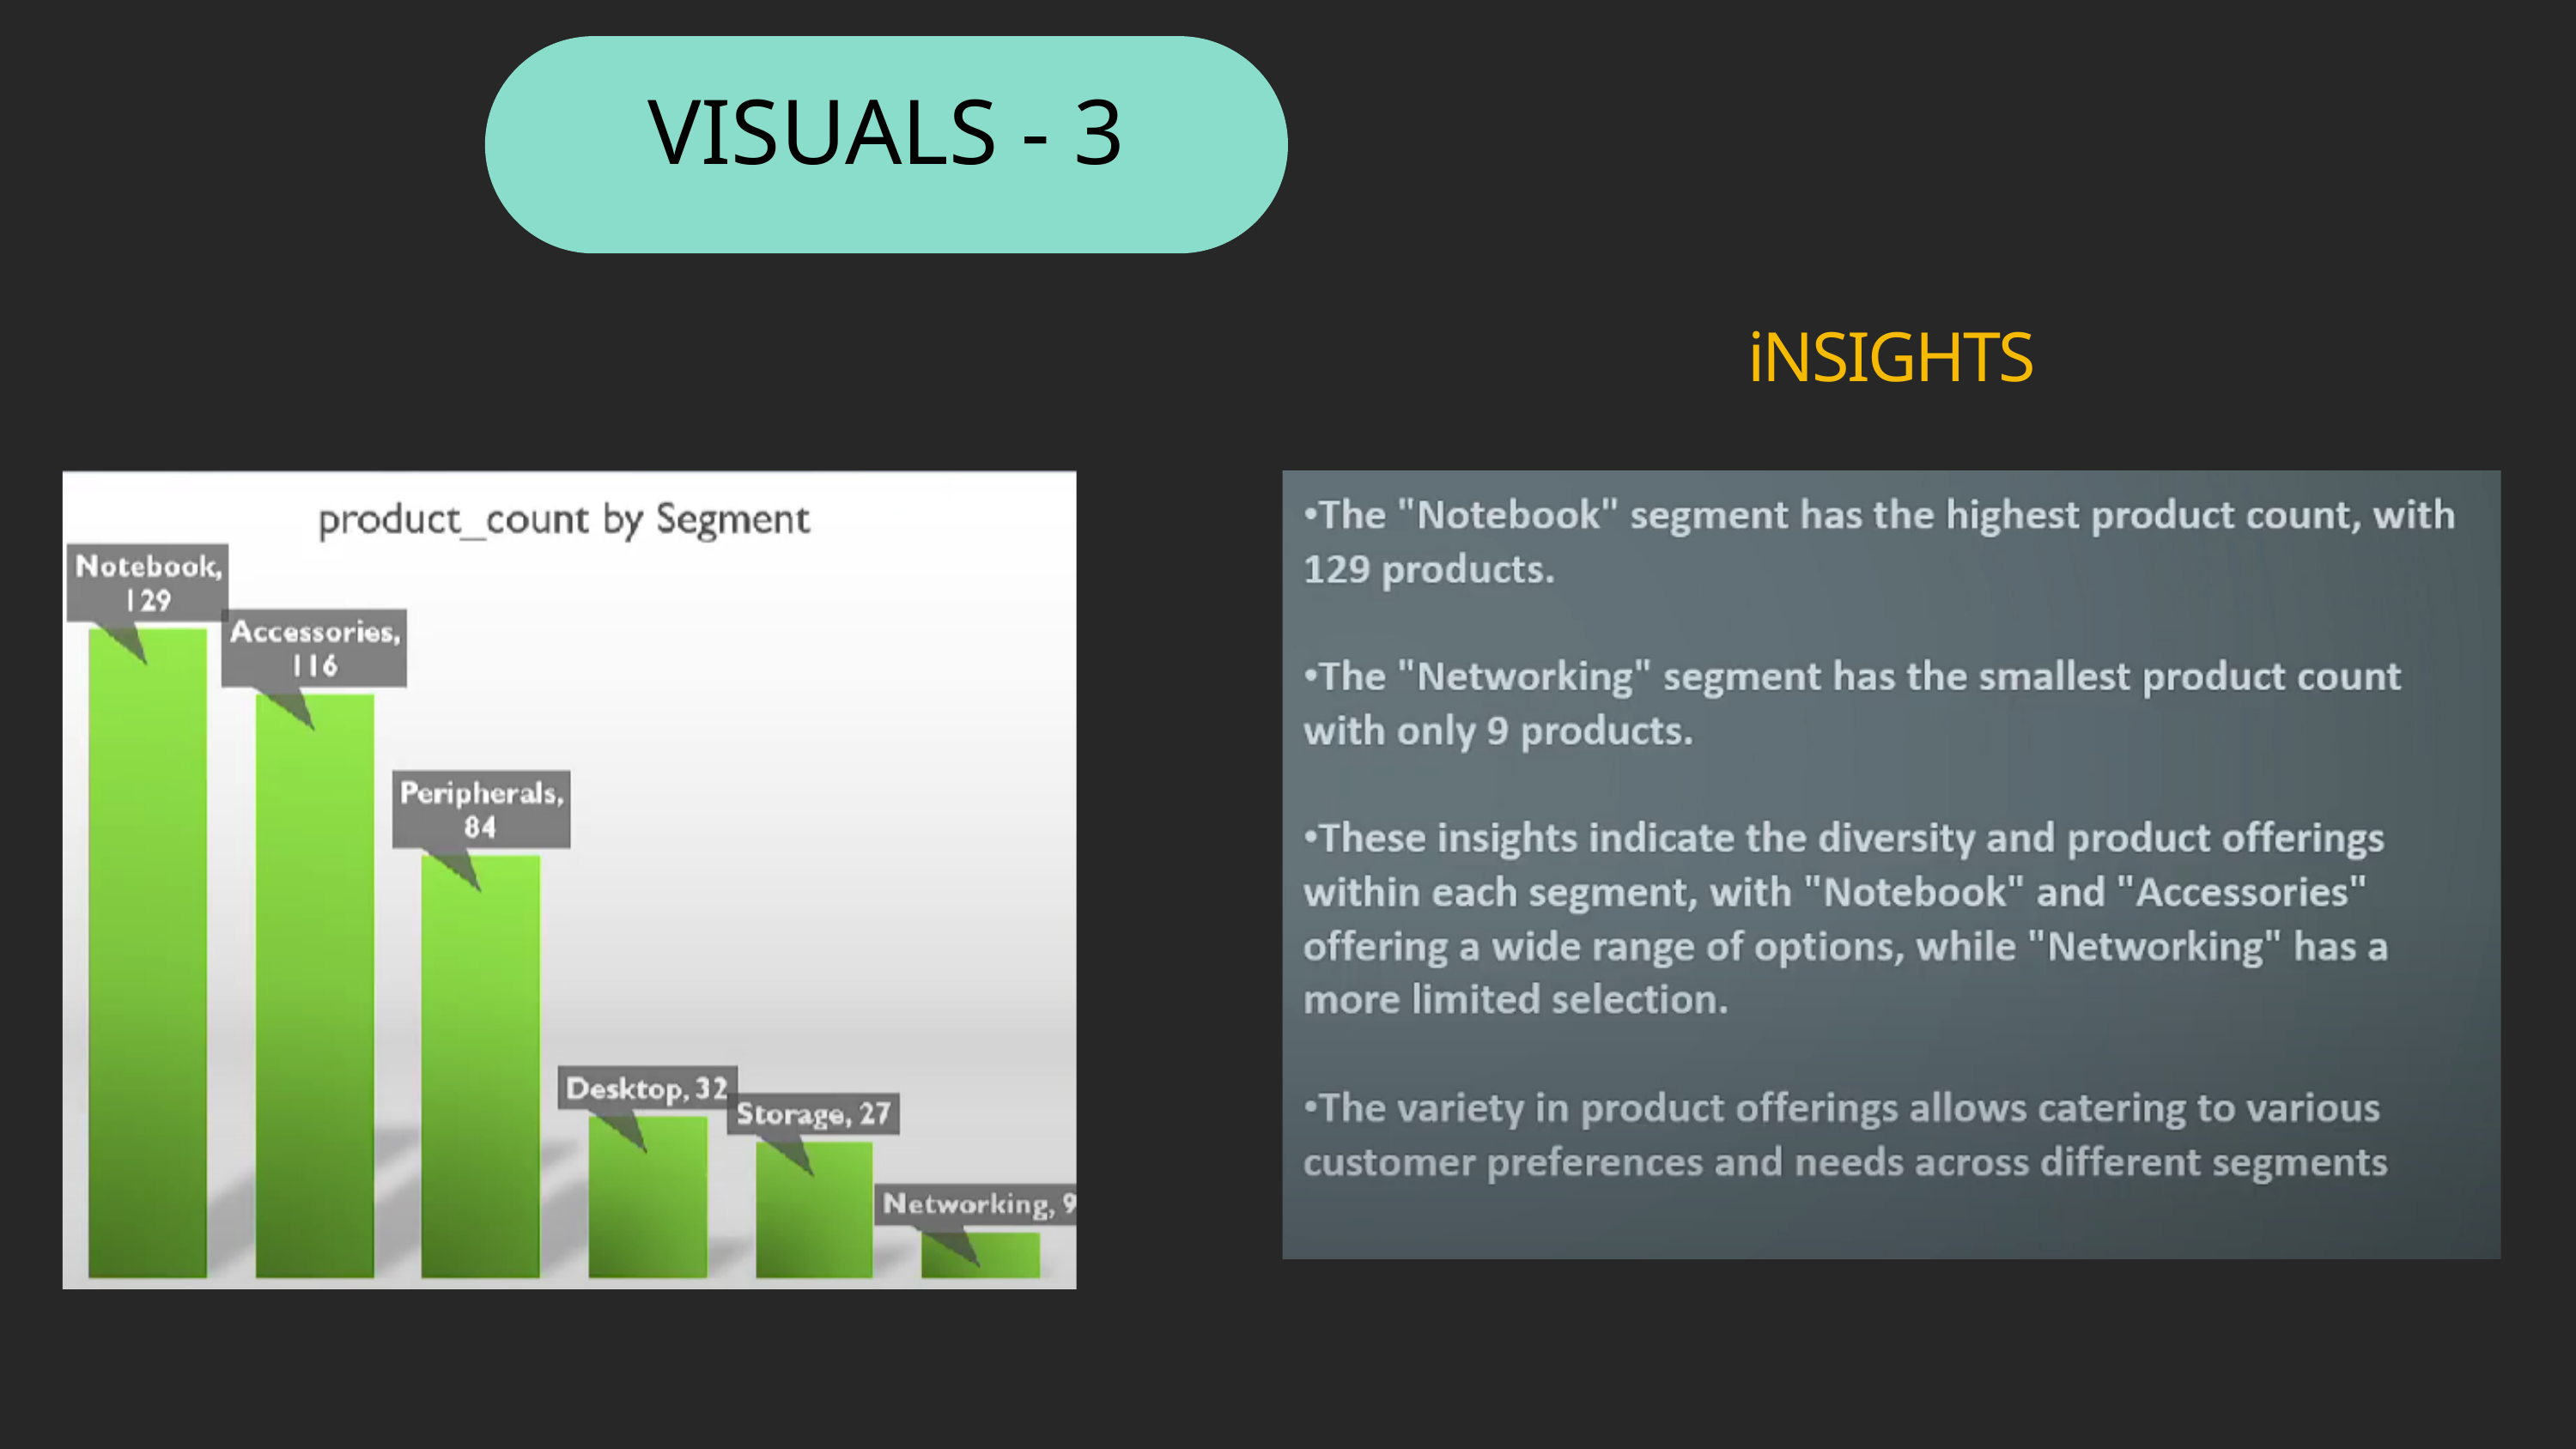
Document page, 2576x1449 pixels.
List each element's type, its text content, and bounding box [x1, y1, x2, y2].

text_box [1282, 470, 2501, 1259]
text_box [484, 35, 1289, 254]
text_box iNSIGHTS [843, 333, 2576, 396]
text_box [62, 470, 1077, 1289]
